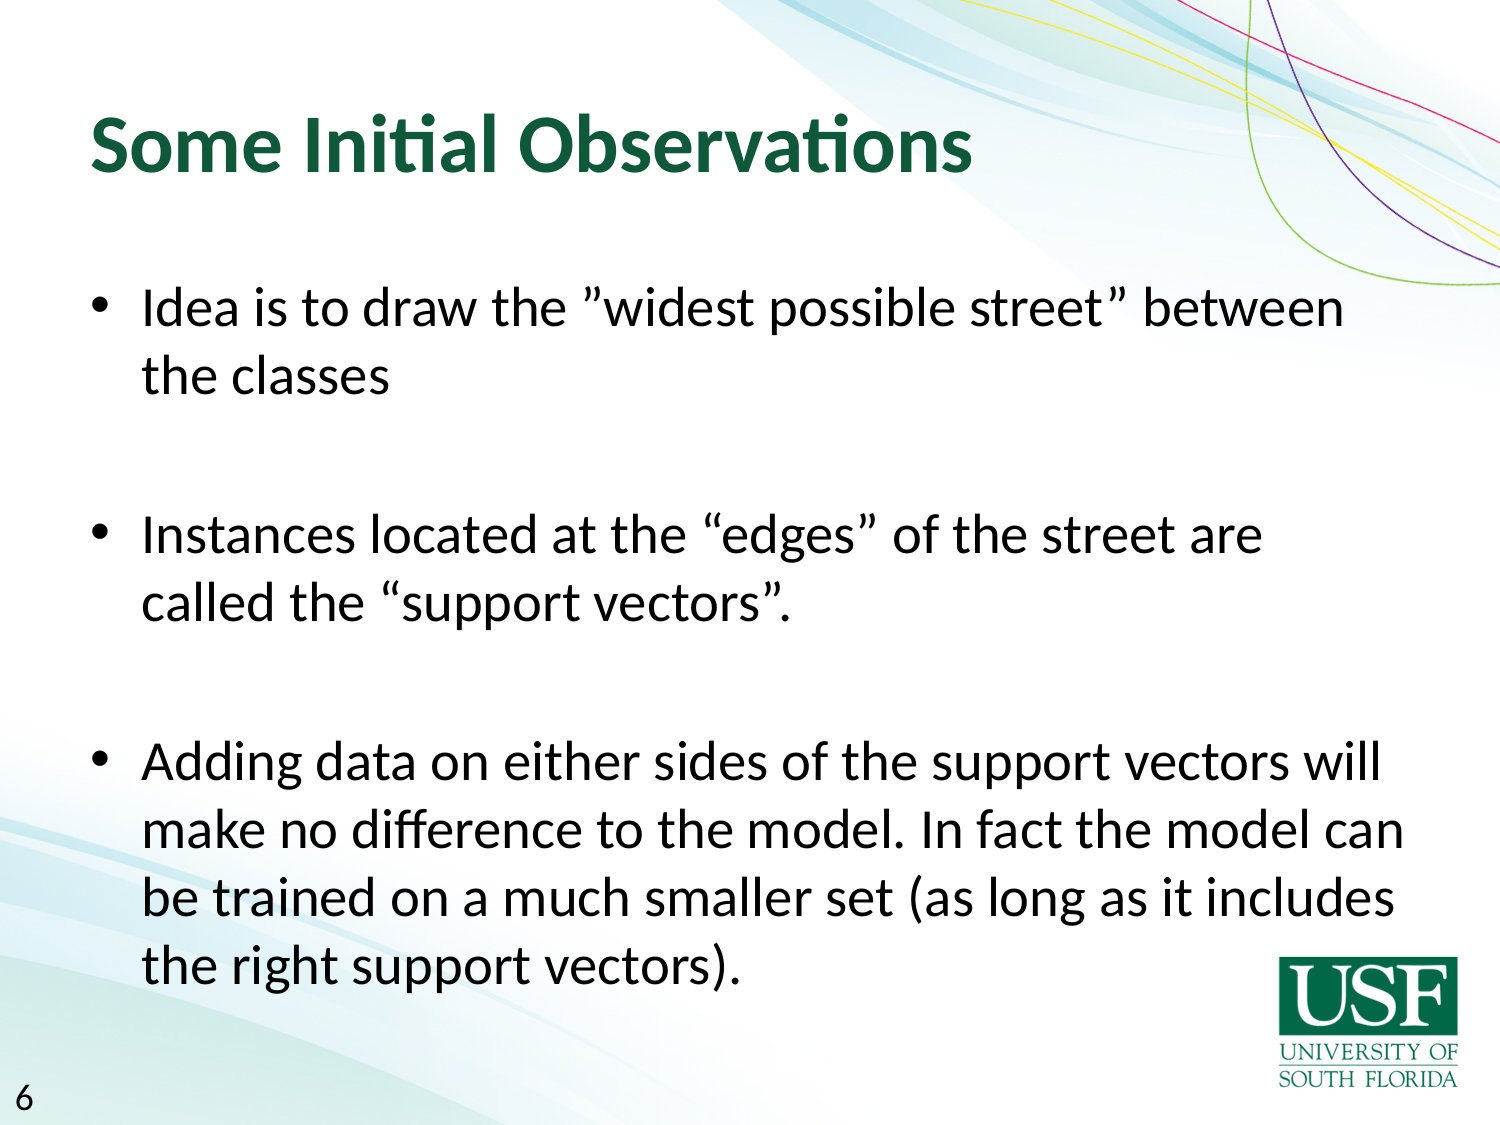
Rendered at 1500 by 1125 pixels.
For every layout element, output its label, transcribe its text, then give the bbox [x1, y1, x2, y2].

list Idea is to draw the ”widest possible street” between the classes Instances located at the “edges” of the street are called the “support vectors”. Adding data on either sides of the support vectors will make no difference to the model. In fact the model can be trained on a much smaller set (as long as it includes the right support vectors). [75, 262, 1425, 1005]
slide_number 6 [0, 1065, 350, 1125]
title Some Initial Observations [75, 45, 1425, 233]
picture [0, 0, 1500, 1125]
